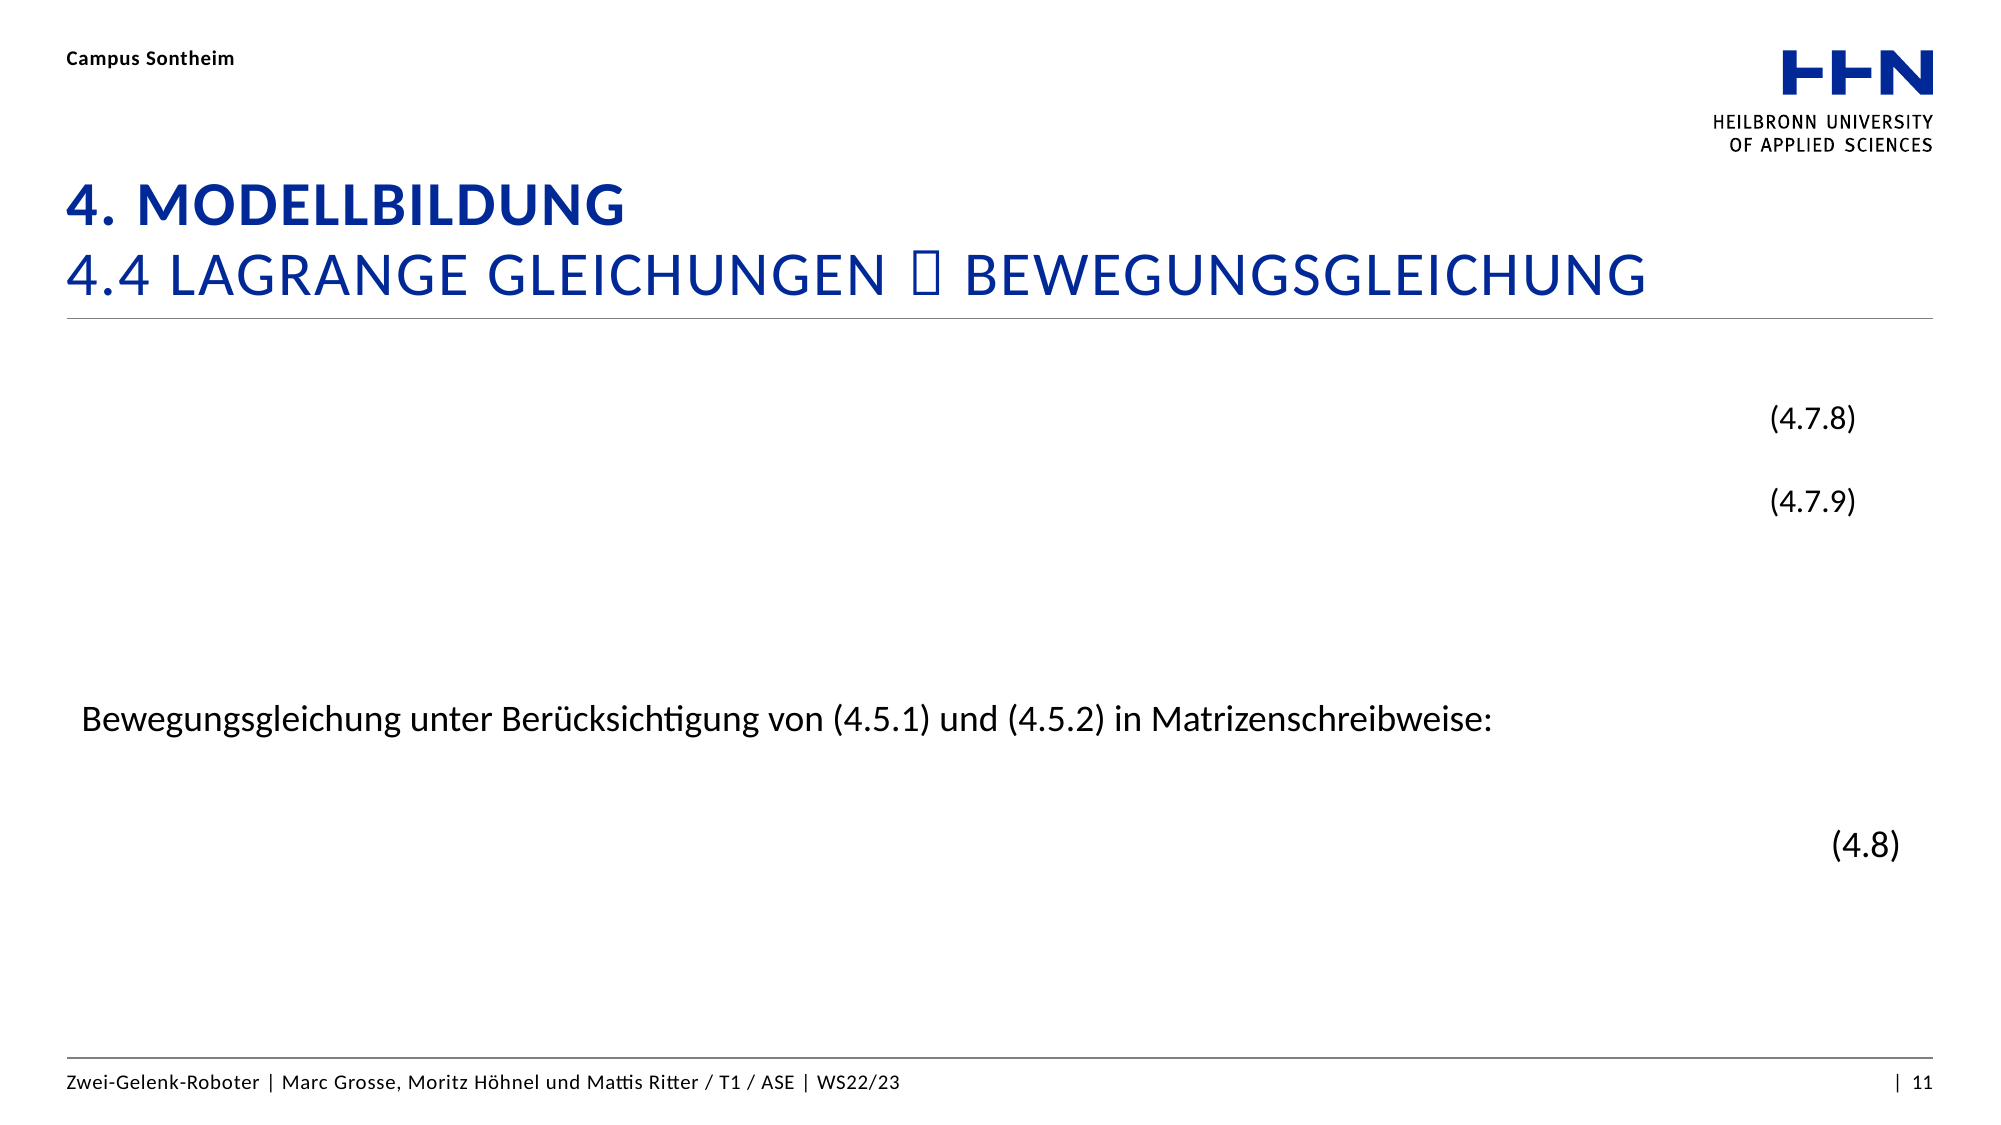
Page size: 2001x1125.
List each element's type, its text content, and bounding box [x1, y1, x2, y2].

slide_number Campus Sontheim [66, 45, 1277, 81]
slide_number | 11 [1621, 1068, 1933, 1105]
footer Zwei-Gelenk-Roboter | Marc Grosse, Moritz Höhnel und Mattis Ritter / T1 / ASE | WS22/23 [66, 1068, 1277, 1105]
title 4. Modellbildung 4.4 Lagrange Gleichungen  Bewegungsgleichung [66, 169, 1933, 311]
